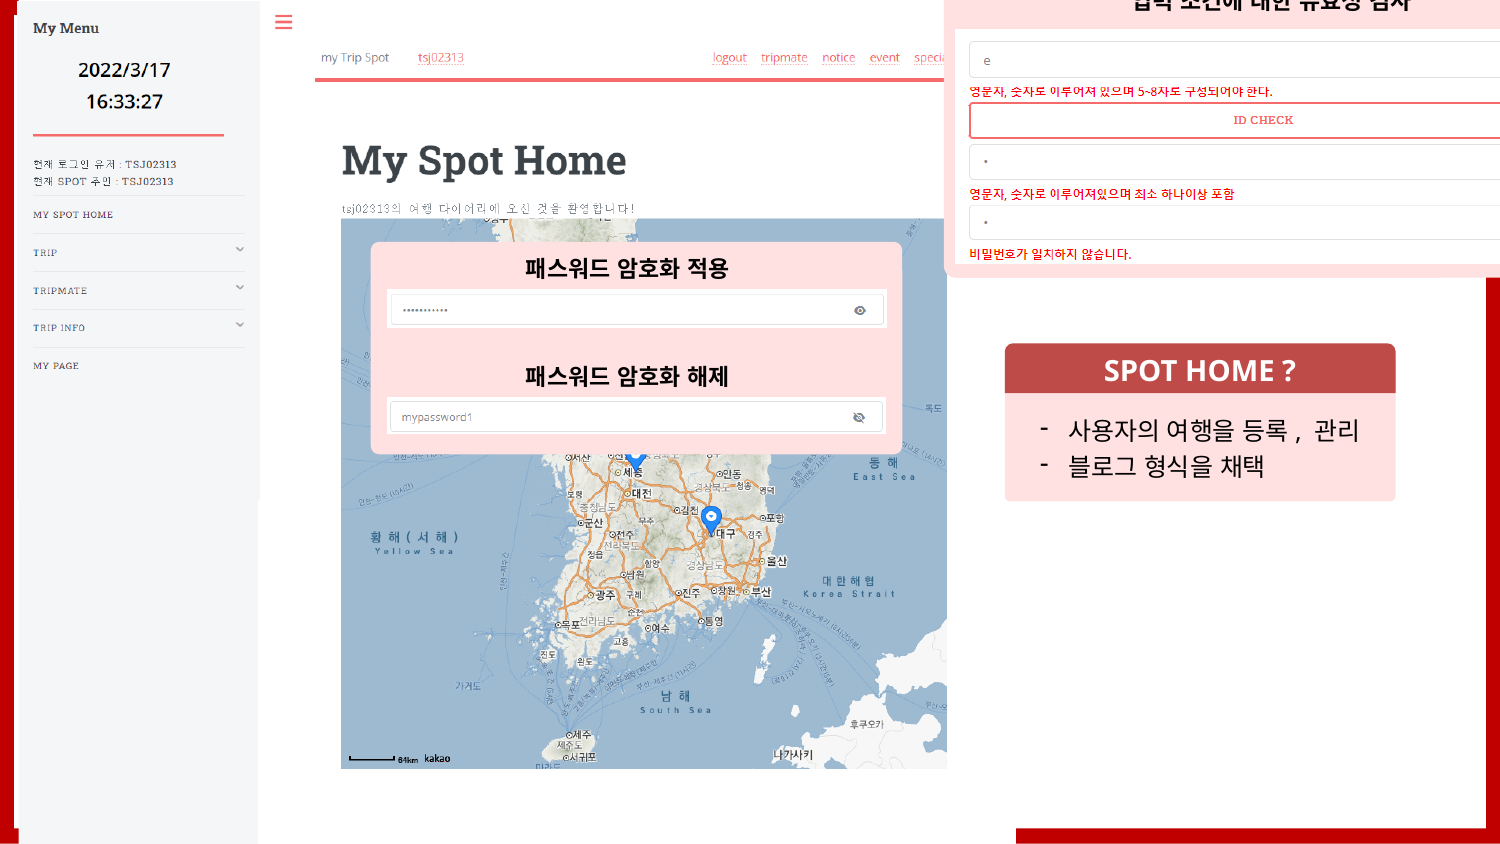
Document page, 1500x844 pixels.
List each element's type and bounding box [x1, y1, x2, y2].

text_box [943, 0, 1500, 279]
text_box [370, 241, 903, 455]
text_box [17, 0, 1017, 844]
text_box [1004, 343, 1396, 502]
